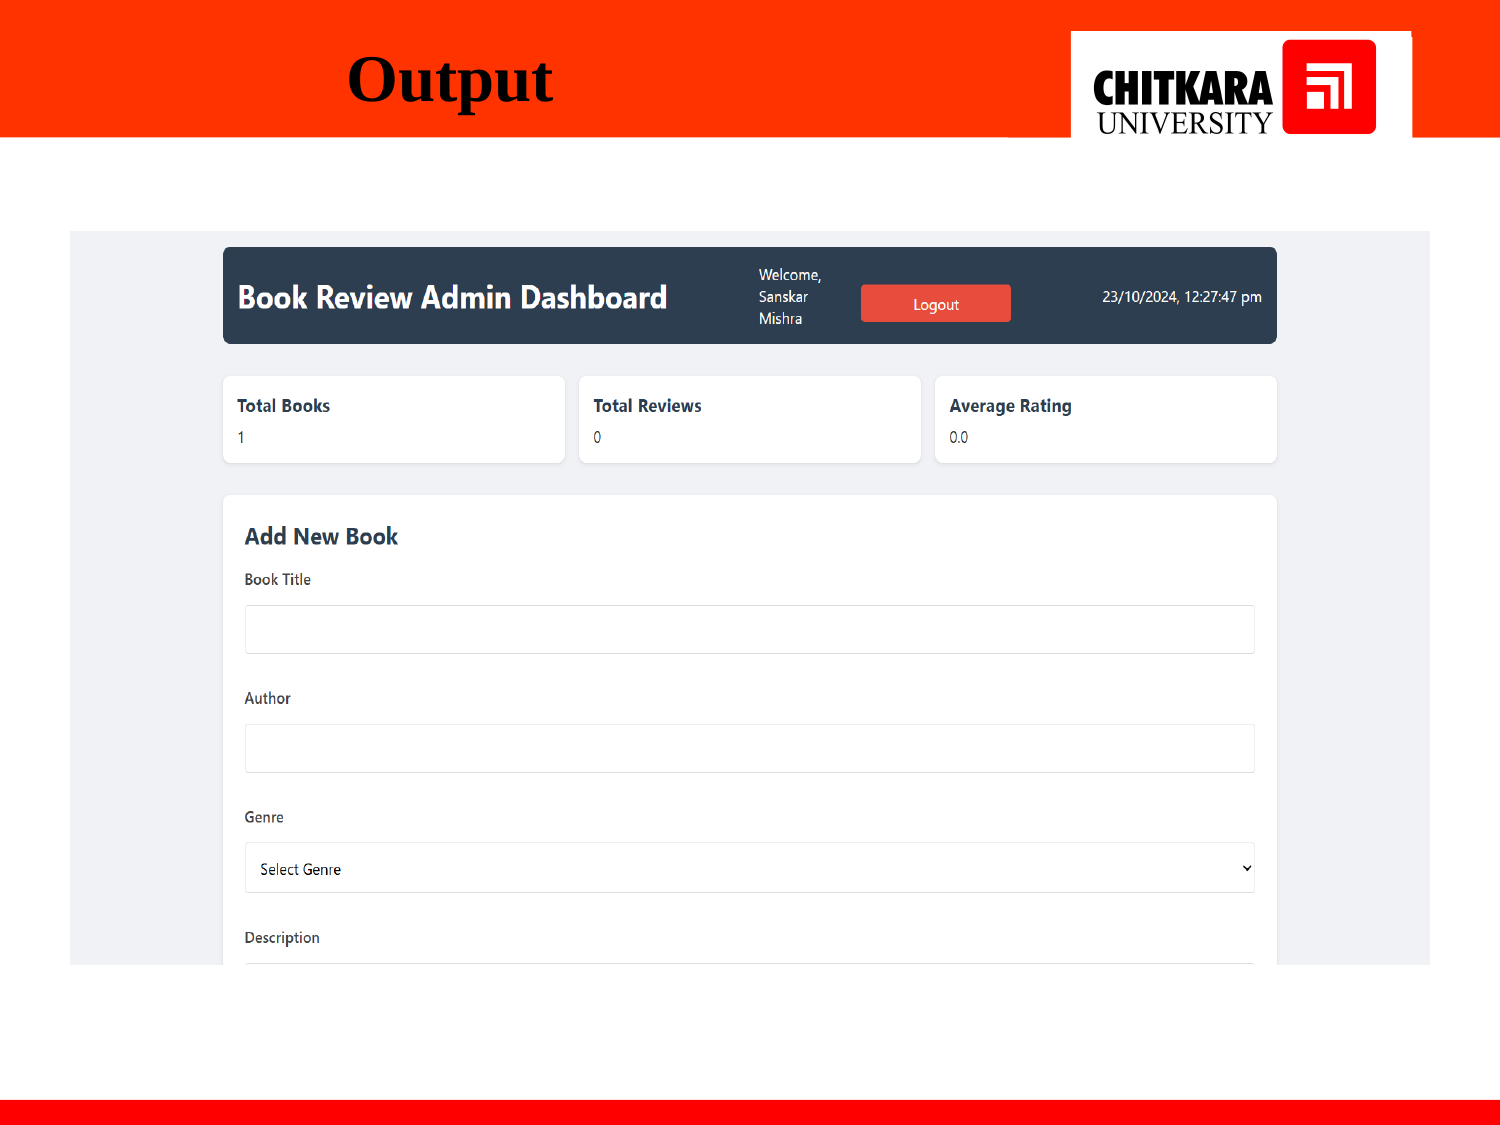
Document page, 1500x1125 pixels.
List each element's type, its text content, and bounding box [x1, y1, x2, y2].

title Output [0, 0, 901, 151]
picture [1074, 37, 1391, 138]
picture [70, 231, 1430, 965]
